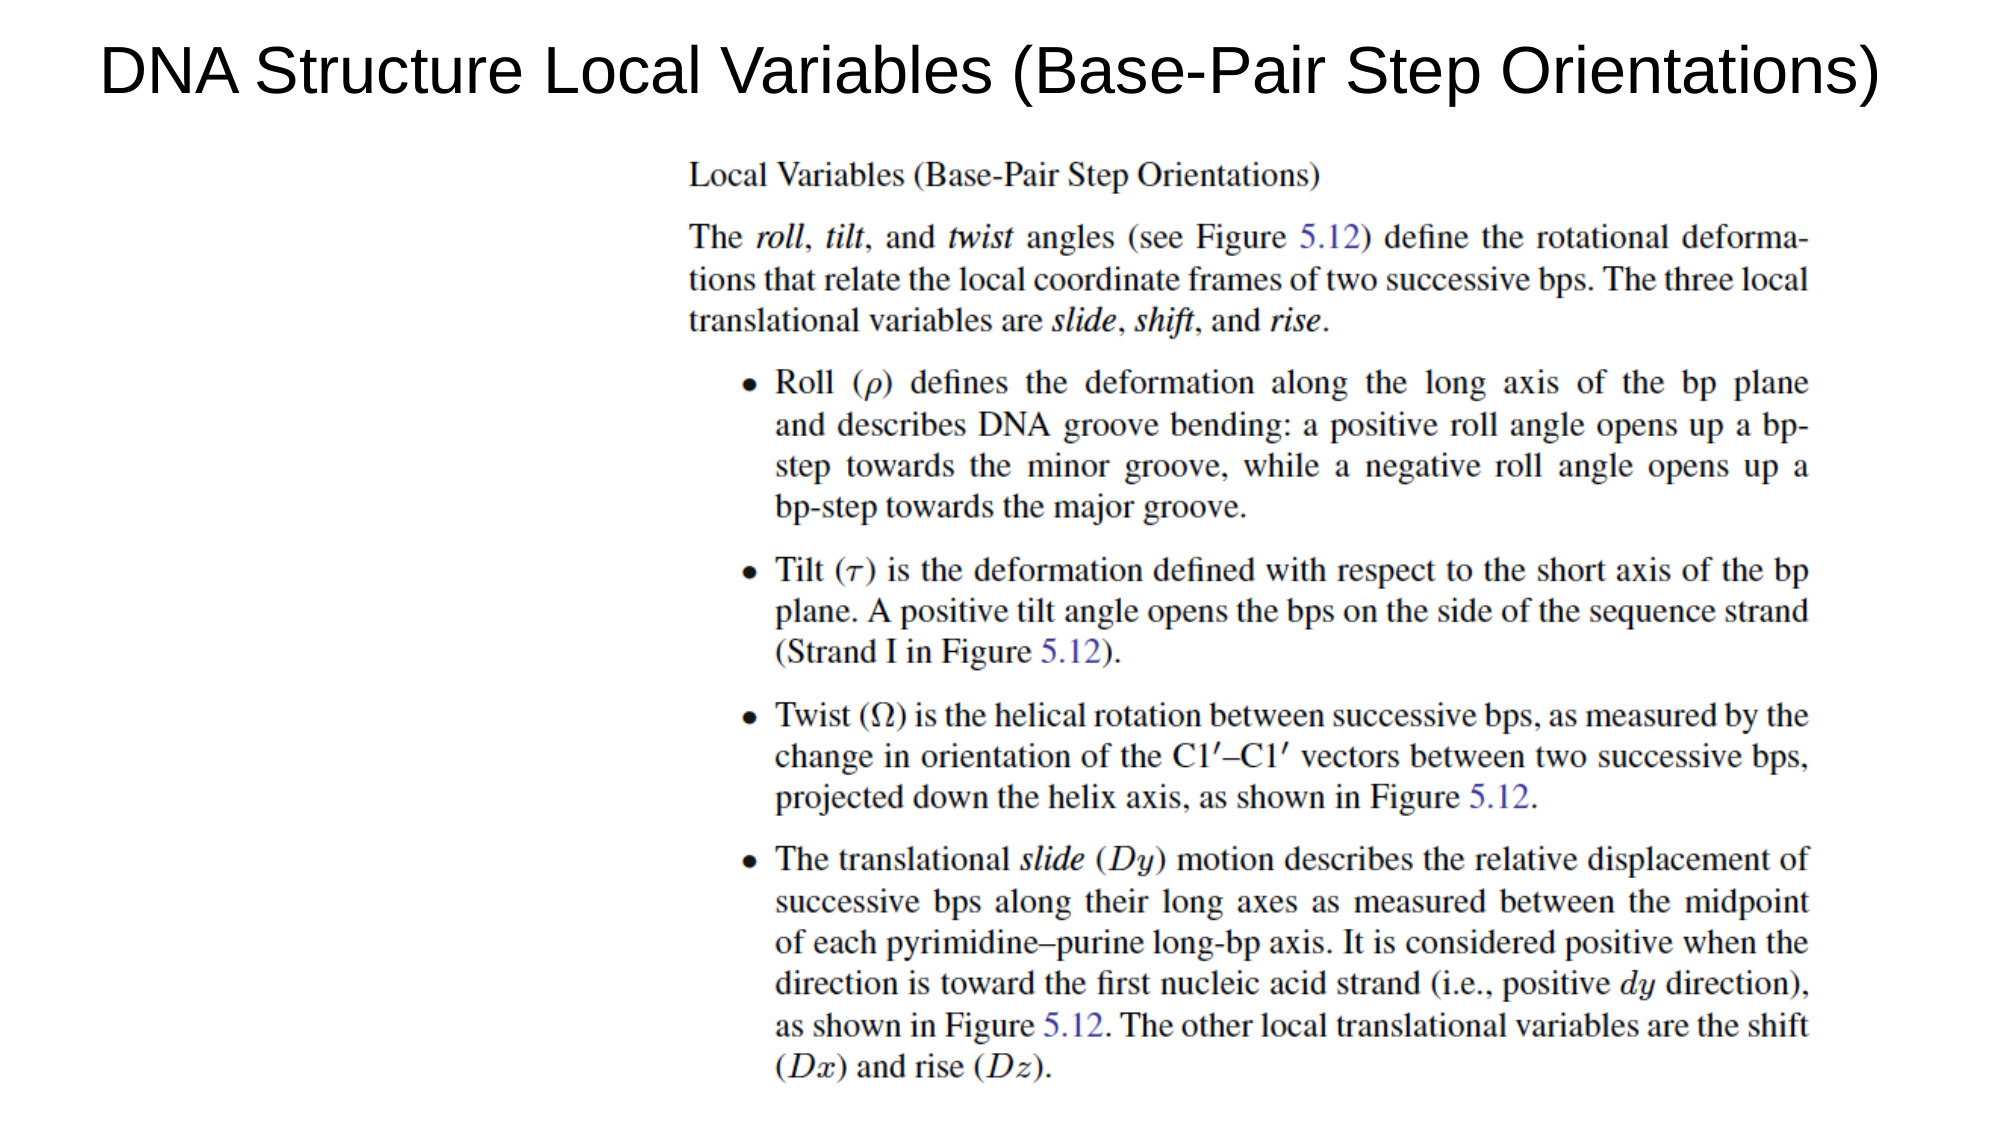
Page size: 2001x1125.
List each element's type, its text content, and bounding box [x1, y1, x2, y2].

picture [679, 150, 1846, 1106]
text_box DNA Structure Local Variables (Base-Pair Step Orientations) [84, 19, 1960, 115]
